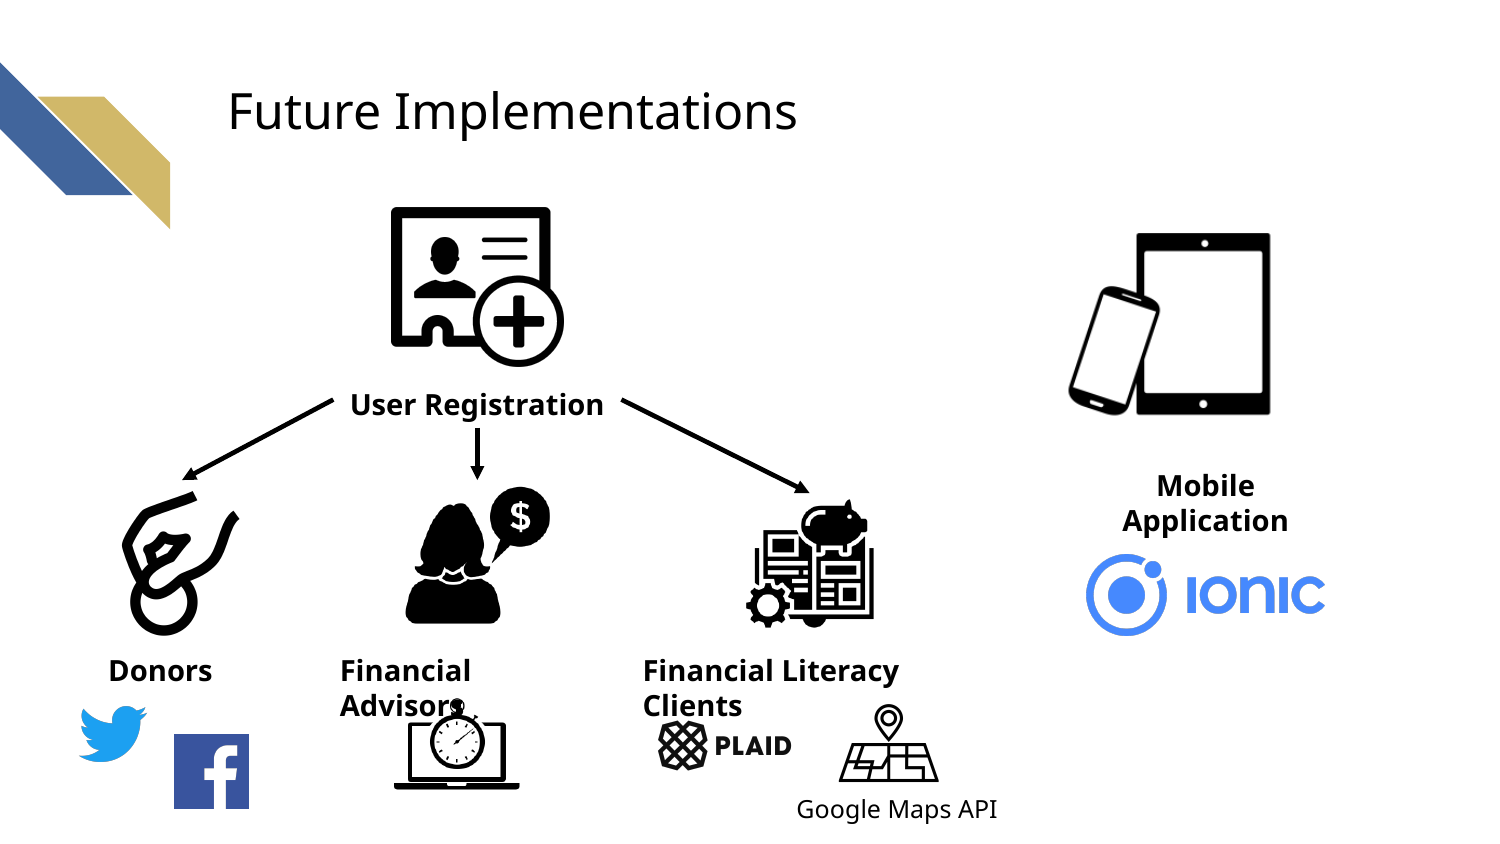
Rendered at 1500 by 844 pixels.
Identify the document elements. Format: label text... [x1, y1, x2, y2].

picture [99, 479, 265, 646]
picture [837, 700, 942, 787]
text_box Financial Advisors [324, 637, 613, 694]
picture [174, 734, 249, 809]
picture [1061, 218, 1277, 434]
text_box User Registration [333, 371, 622, 428]
title Future Implementations [212, 64, 1368, 215]
picture [402, 479, 553, 631]
text_box Google Maps API [781, 778, 1038, 819]
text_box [621, 399, 810, 494]
picture [739, 492, 881, 634]
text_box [181, 399, 334, 481]
picture [393, 682, 520, 809]
text_box Mobile Application [1061, 451, 1350, 508]
picture [1086, 554, 1326, 636]
picture [75, 700, 151, 767]
text_box Financial Literacy Clients [627, 637, 992, 694]
text_box Donors [93, 637, 299, 694]
picture [638, 687, 811, 803]
picture [391, 207, 564, 367]
